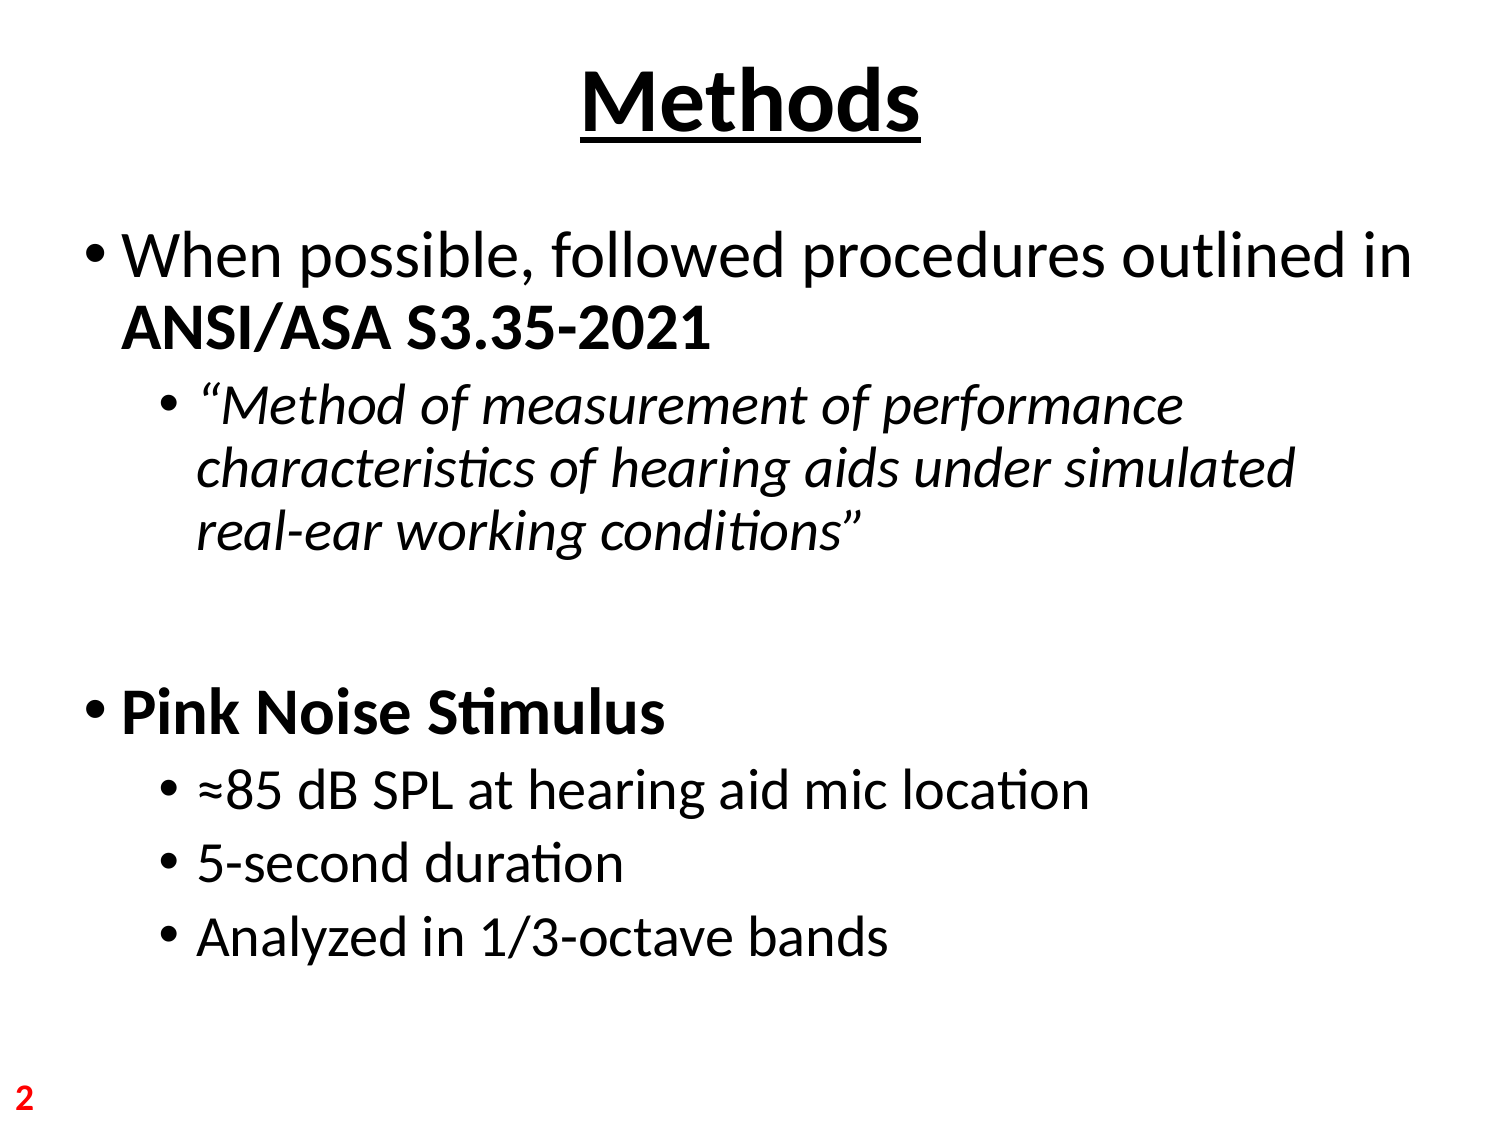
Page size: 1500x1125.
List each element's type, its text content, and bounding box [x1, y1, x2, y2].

list When possible, followed procedures outlined in ANSI/ASA S3.35-2021 “Method of measurement of performance characteristics of hearing aids under simulated real-ear working conditions” Pink Noise Stimulus ≈85 dB SPL at hearing aid mic location 5-second duration Analyzed in 1/3-octave bands [68, 212, 1432, 1049]
slide_number 2 [0, 1065, 338, 1125]
title Methods [35, 7, 1466, 196]
